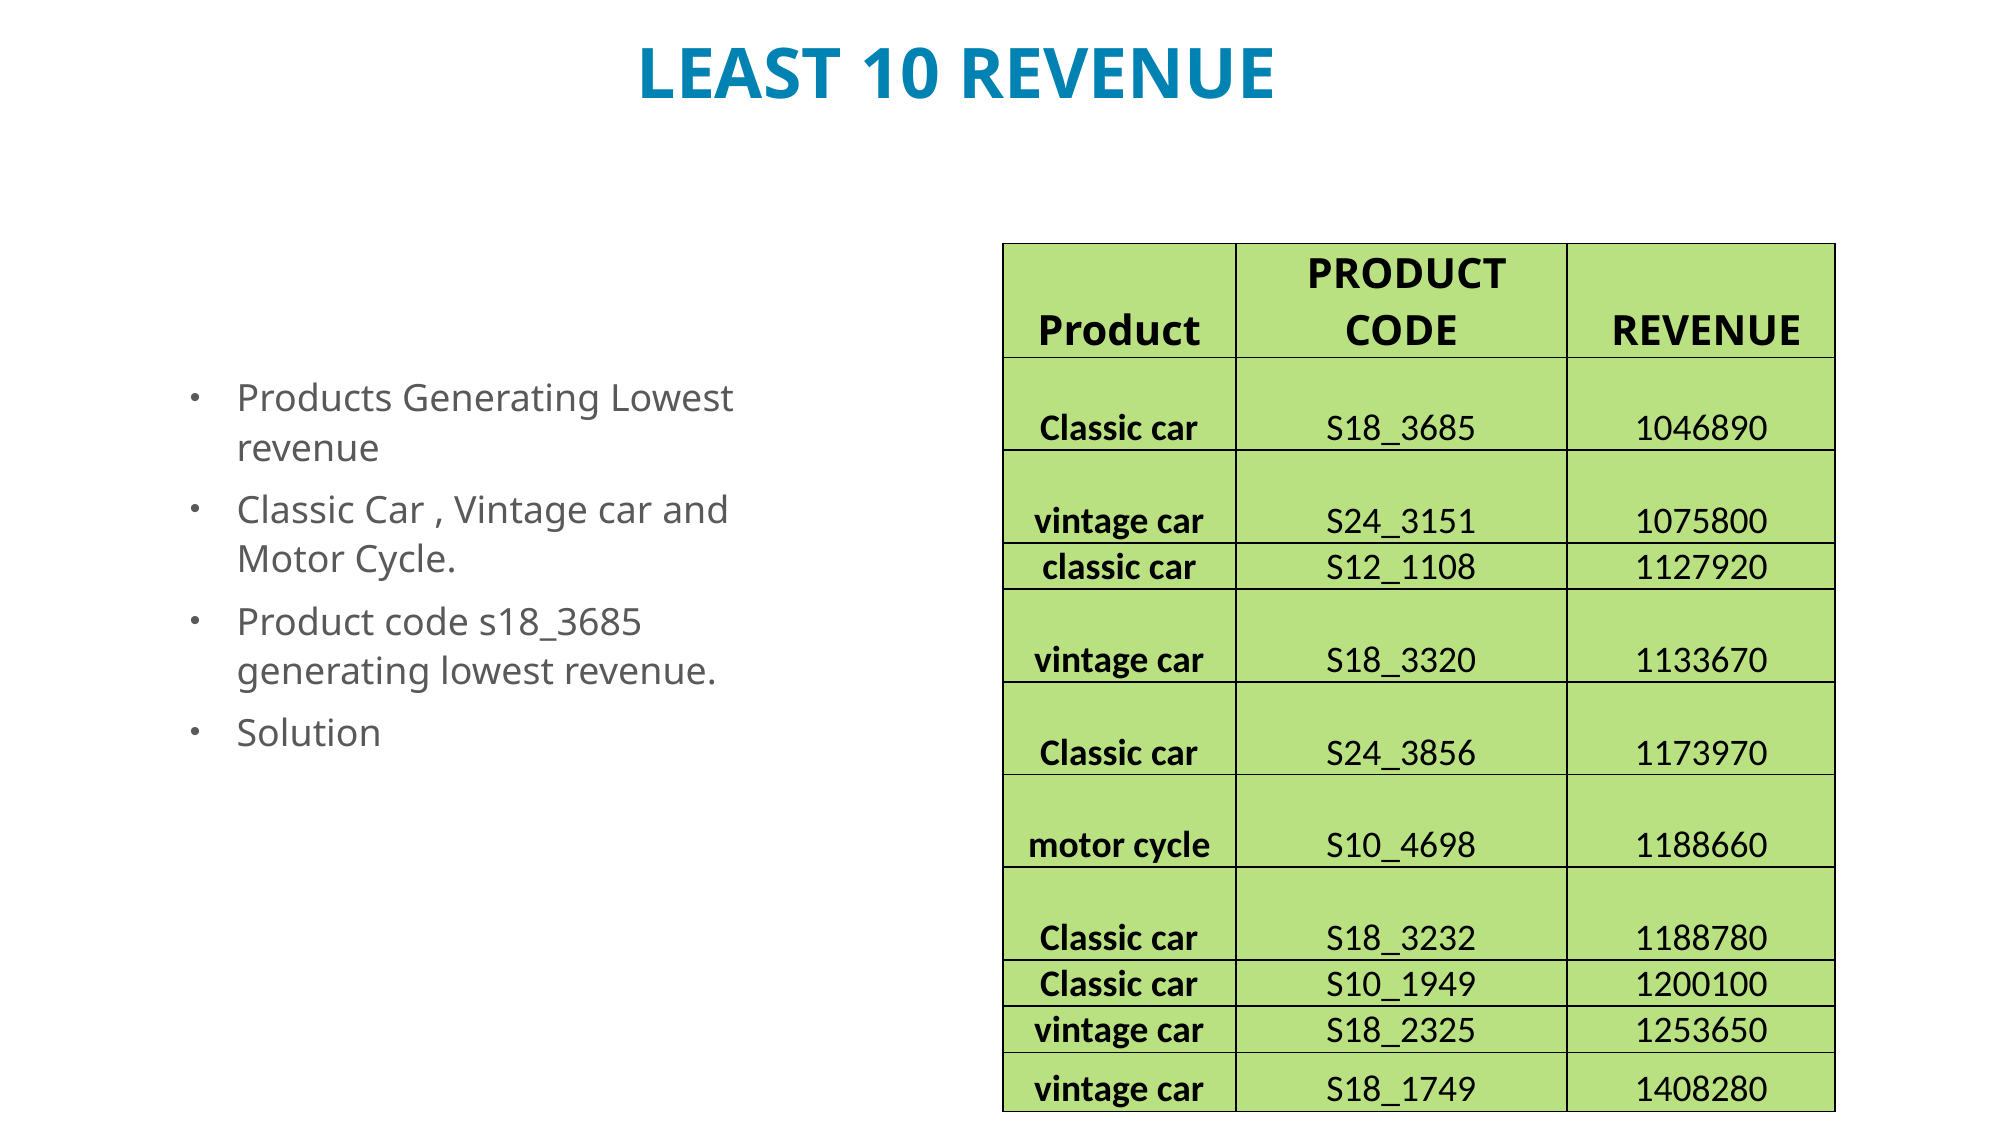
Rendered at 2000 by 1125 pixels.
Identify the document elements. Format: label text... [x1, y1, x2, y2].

table_header Product [1004, 244, 1235, 357]
table_cell S18_3232 [1237, 868, 1566, 959]
table_header PRODUCT CODE [1237, 244, 1566, 357]
table_cell 1253650 [1568, 1007, 1834, 1052]
table_header REVENUE [1568, 244, 1834, 357]
table_cell classic car [1004, 544, 1235, 588]
table_cell S24_3856 [1237, 683, 1566, 774]
table_cell 1200100 [1568, 961, 1834, 1005]
table_cell S18_2325 [1237, 1007, 1566, 1052]
table_cell motor cycle [1004, 775, 1235, 866]
table_cell 1133670 [1568, 590, 1834, 681]
table_cell 1075800 [1568, 451, 1834, 542]
table_cell vintage car [1004, 1053, 1235, 1111]
table_cell vintage car [1004, 590, 1235, 681]
table_cell 1408280 [1568, 1053, 1834, 1111]
table_cell S18_3685 [1237, 358, 1566, 449]
table_cell 1188660 [1568, 775, 1834, 866]
table_cell Classic car [1004, 683, 1235, 774]
table_cell S10_4698 [1237, 775, 1566, 866]
table_cell S10_1949 [1237, 961, 1566, 1005]
title LEAST 10 REVENUE [621, 34, 1297, 120]
table_cell Classic car [1004, 868, 1235, 959]
table_cell vintage car [1004, 1007, 1235, 1052]
table_cell Classic car [1004, 961, 1235, 1005]
table_cell S18_3320 [1237, 590, 1566, 681]
table_cell vintage car [1004, 451, 1235, 542]
table_cell Classic car [1004, 358, 1235, 449]
table_cell S12_1108 [1237, 544, 1566, 588]
table_cell 1046890 [1568, 358, 1834, 449]
table_cell 1188780 [1568, 868, 1834, 959]
table_cell 1173970 [1568, 683, 1834, 774]
table_cell S24_3151 [1237, 451, 1566, 542]
list Products Generating Lowest revenue Classic Car , Vintage car and Motor Cycle. Product code s18_3685 generating lowest revenue. Solution [174, 362, 850, 988]
table_cell S18_1749 [1237, 1053, 1566, 1111]
table_cell 1127920 [1568, 544, 1834, 588]
